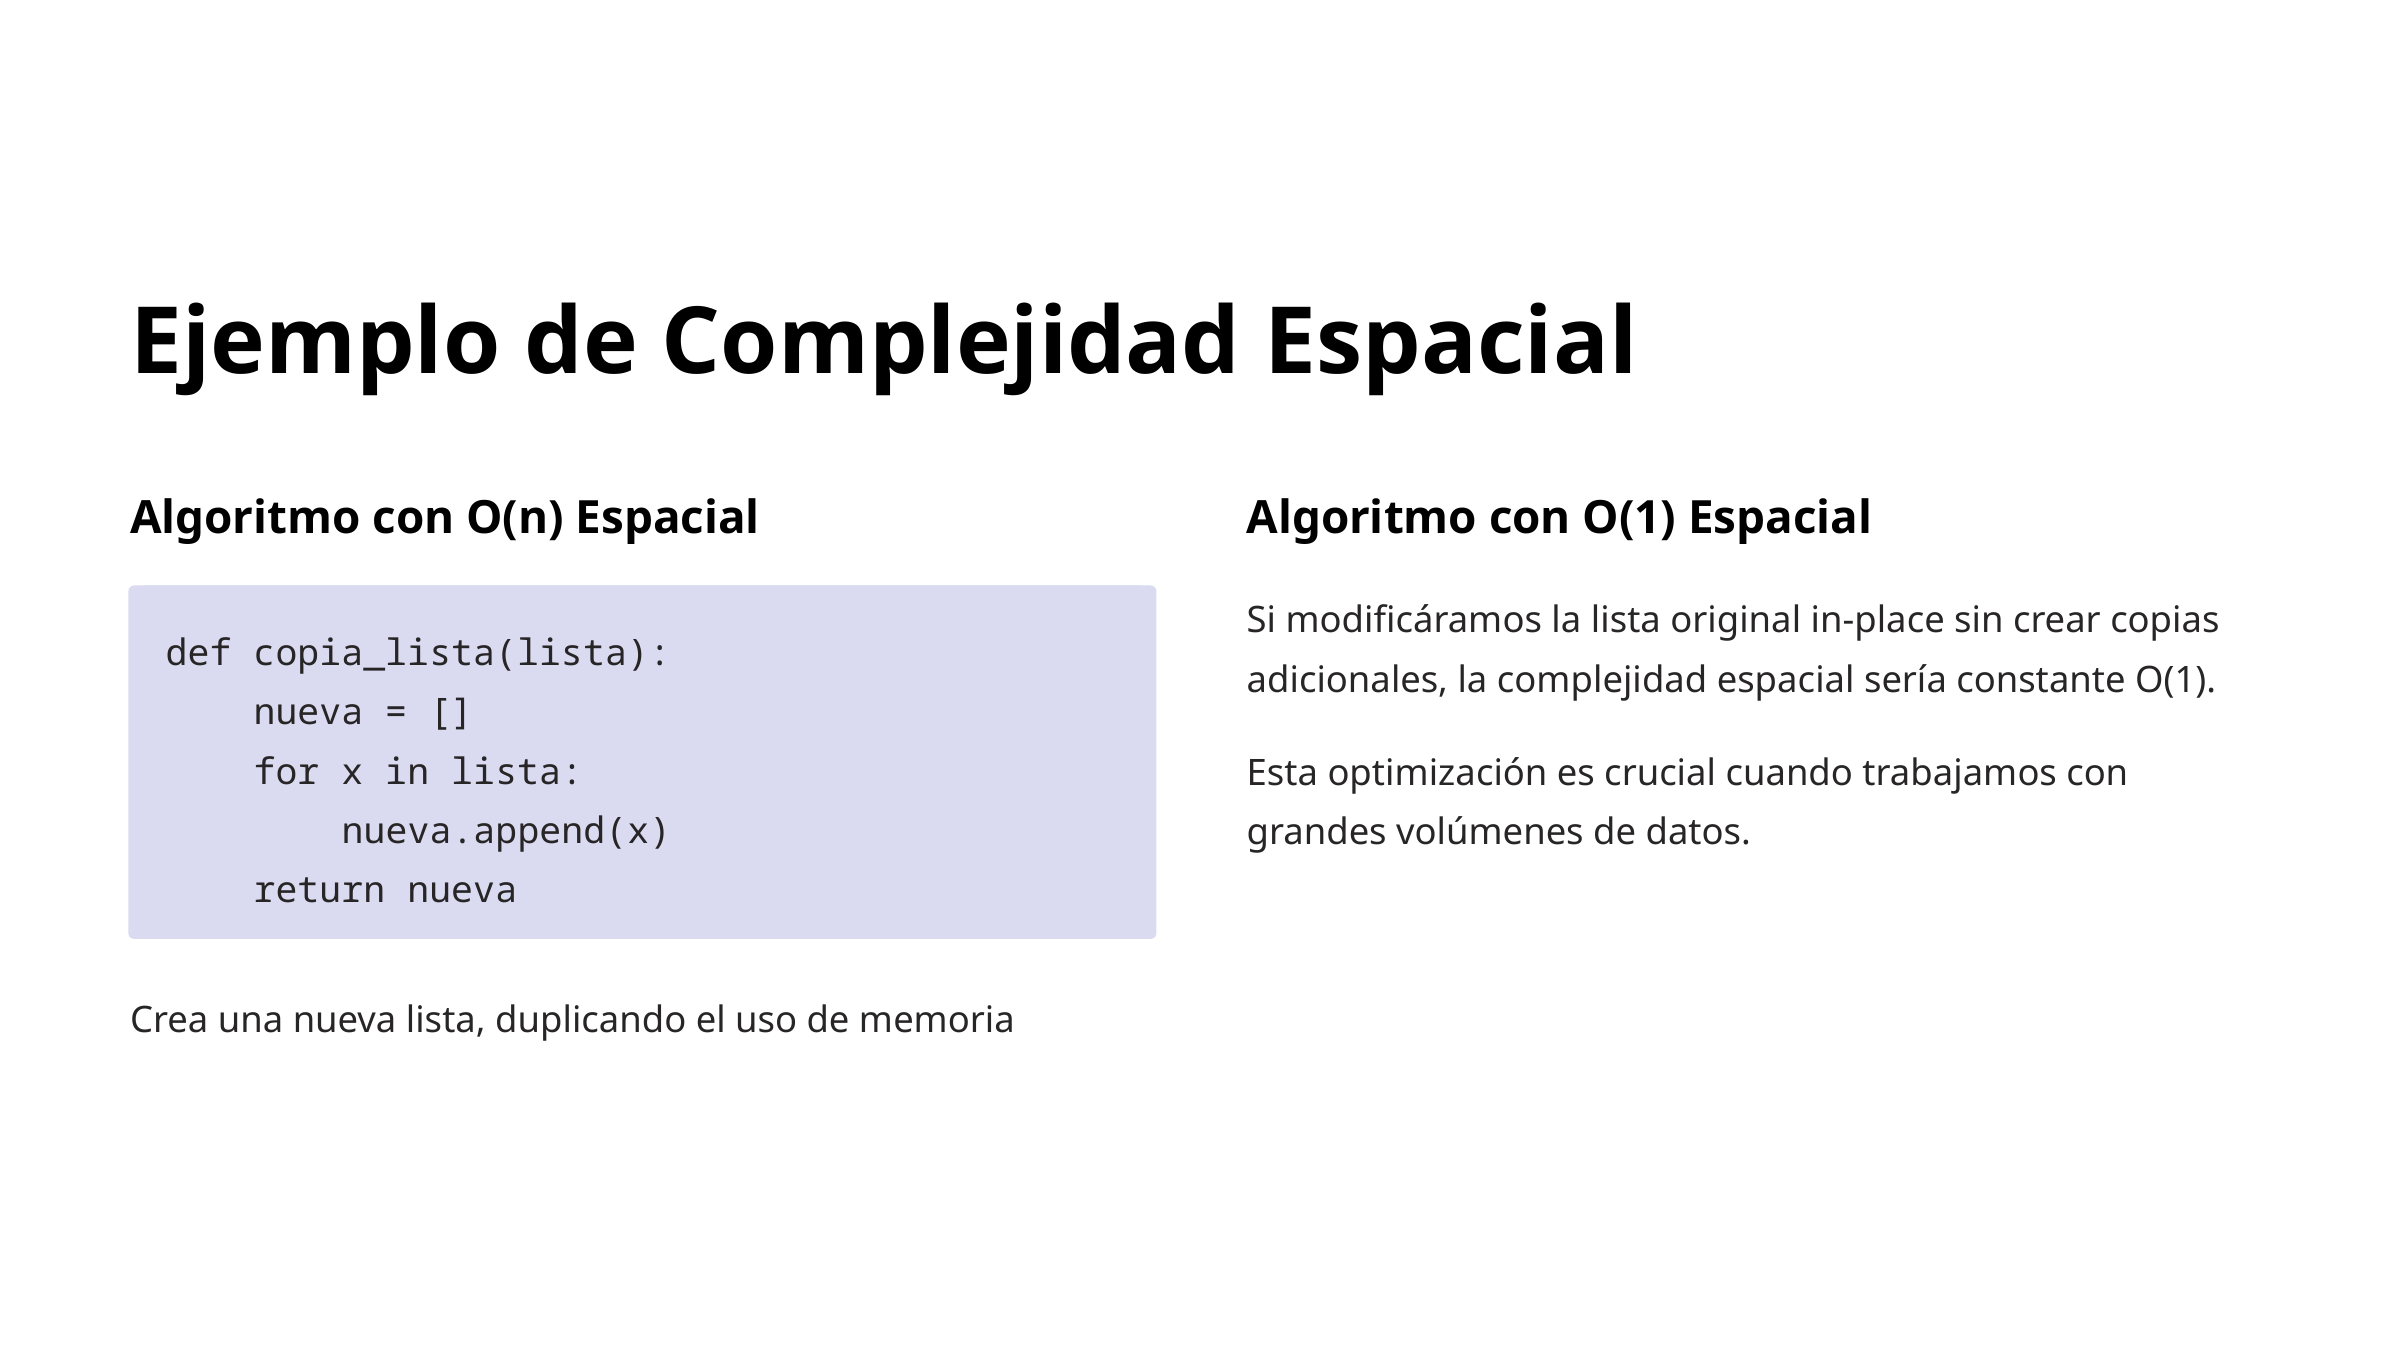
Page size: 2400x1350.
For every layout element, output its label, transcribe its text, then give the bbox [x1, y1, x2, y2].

text_box Algoritmo con O(1) Espacial [1246, 485, 1872, 544]
text_box def copia_lista(lista): nueva = [] for x in lista: nueva.append(x) return nueva [165, 613, 1120, 911]
text_box Ejemplo de Complejidad Espacial [130, 276, 1626, 393]
text_box Si modificáramos la lista original in-place sin crear copias adicionales, la complejidad espacial sería constante O(1). [1246, 580, 2271, 700]
text_box Esta optimización es crucial cuando trabajamos con grandes volúmenes de datos. [1246, 733, 2271, 853]
text_box Algoritmo con O(n) Espacial [130, 485, 764, 544]
text_box Crea una nueva lista, duplicando el uso de memoria [130, 980, 1155, 1041]
text_box [128, 585, 1157, 939]
